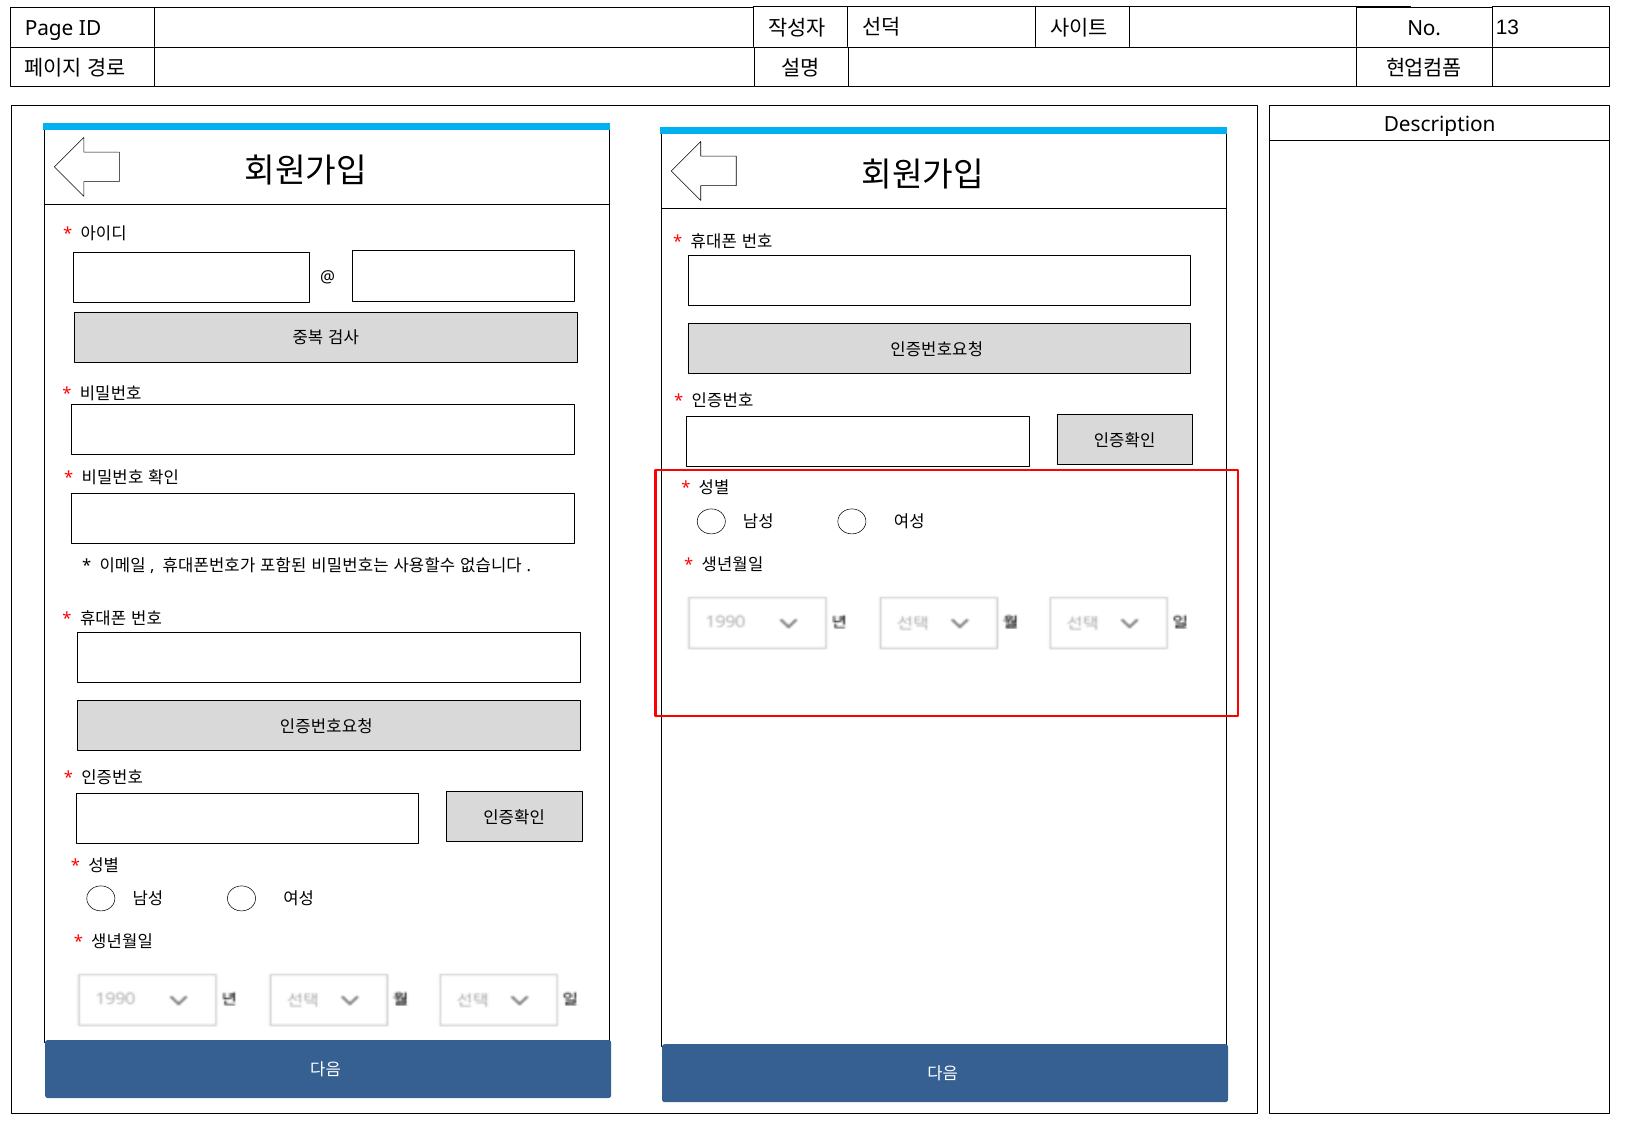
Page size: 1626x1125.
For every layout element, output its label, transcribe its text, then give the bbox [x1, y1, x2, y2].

text_box * 휴대폰 번호 [47, 600, 183, 635]
text_box 다음 [659, 1042, 1231, 1105]
text_box * 생년월일 [58, 923, 173, 959]
text_box 회원가입 [184, 141, 476, 197]
text_box [659, 718, 1228, 1046]
text_box * 비밀번호 [47, 375, 157, 411]
text_box [43, 132, 611, 207]
text_box 인증확인 [444, 789, 584, 844]
text_box [653, 468, 1240, 718]
text_box [69, 491, 576, 546]
text_box * 인증번호 [48, 759, 159, 795]
text_box [52, 135, 122, 199]
picture [674, 589, 1206, 661]
text_box [659, 136, 1228, 211]
text_box [43, 207, 611, 1039]
text_box [669, 139, 739, 203]
text_box [684, 414, 1031, 468]
text_box @ [305, 258, 353, 294]
text_box * 휴대폰 번호 [658, 223, 793, 258]
text_box [686, 253, 1193, 307]
text_box [225, 883, 258, 914]
text_box 다음 [43, 1037, 614, 1101]
text_box [71, 250, 311, 305]
picture [63, 966, 595, 1038]
text_box * 아이디 [48, 215, 143, 251]
text_box * 이메일, 휴대폰번호가 포함된 비밀번호는 사용할수 없습니다. [67, 547, 551, 583]
text_box 남성 [117, 880, 184, 916]
text_box [351, 249, 576, 303]
text_box 인증번호요청 [76, 698, 582, 753]
text_box 인증번호요청 [686, 321, 1193, 376]
text_box 인증확인 [1055, 412, 1195, 467]
text_box [76, 630, 582, 684]
text_box [74, 791, 420, 845]
text_box [69, 402, 576, 456]
text_box * 인증번호 [659, 382, 769, 418]
text_box [659, 211, 1228, 468]
text_box 회원가입 [801, 145, 1093, 201]
text_box 여성 [268, 880, 330, 916]
text_box * 비밀번호 확인 [49, 459, 195, 495]
text_box [84, 883, 117, 914]
text_box 중복 검사 [72, 310, 579, 364]
text_box * 성별 [56, 847, 140, 882]
